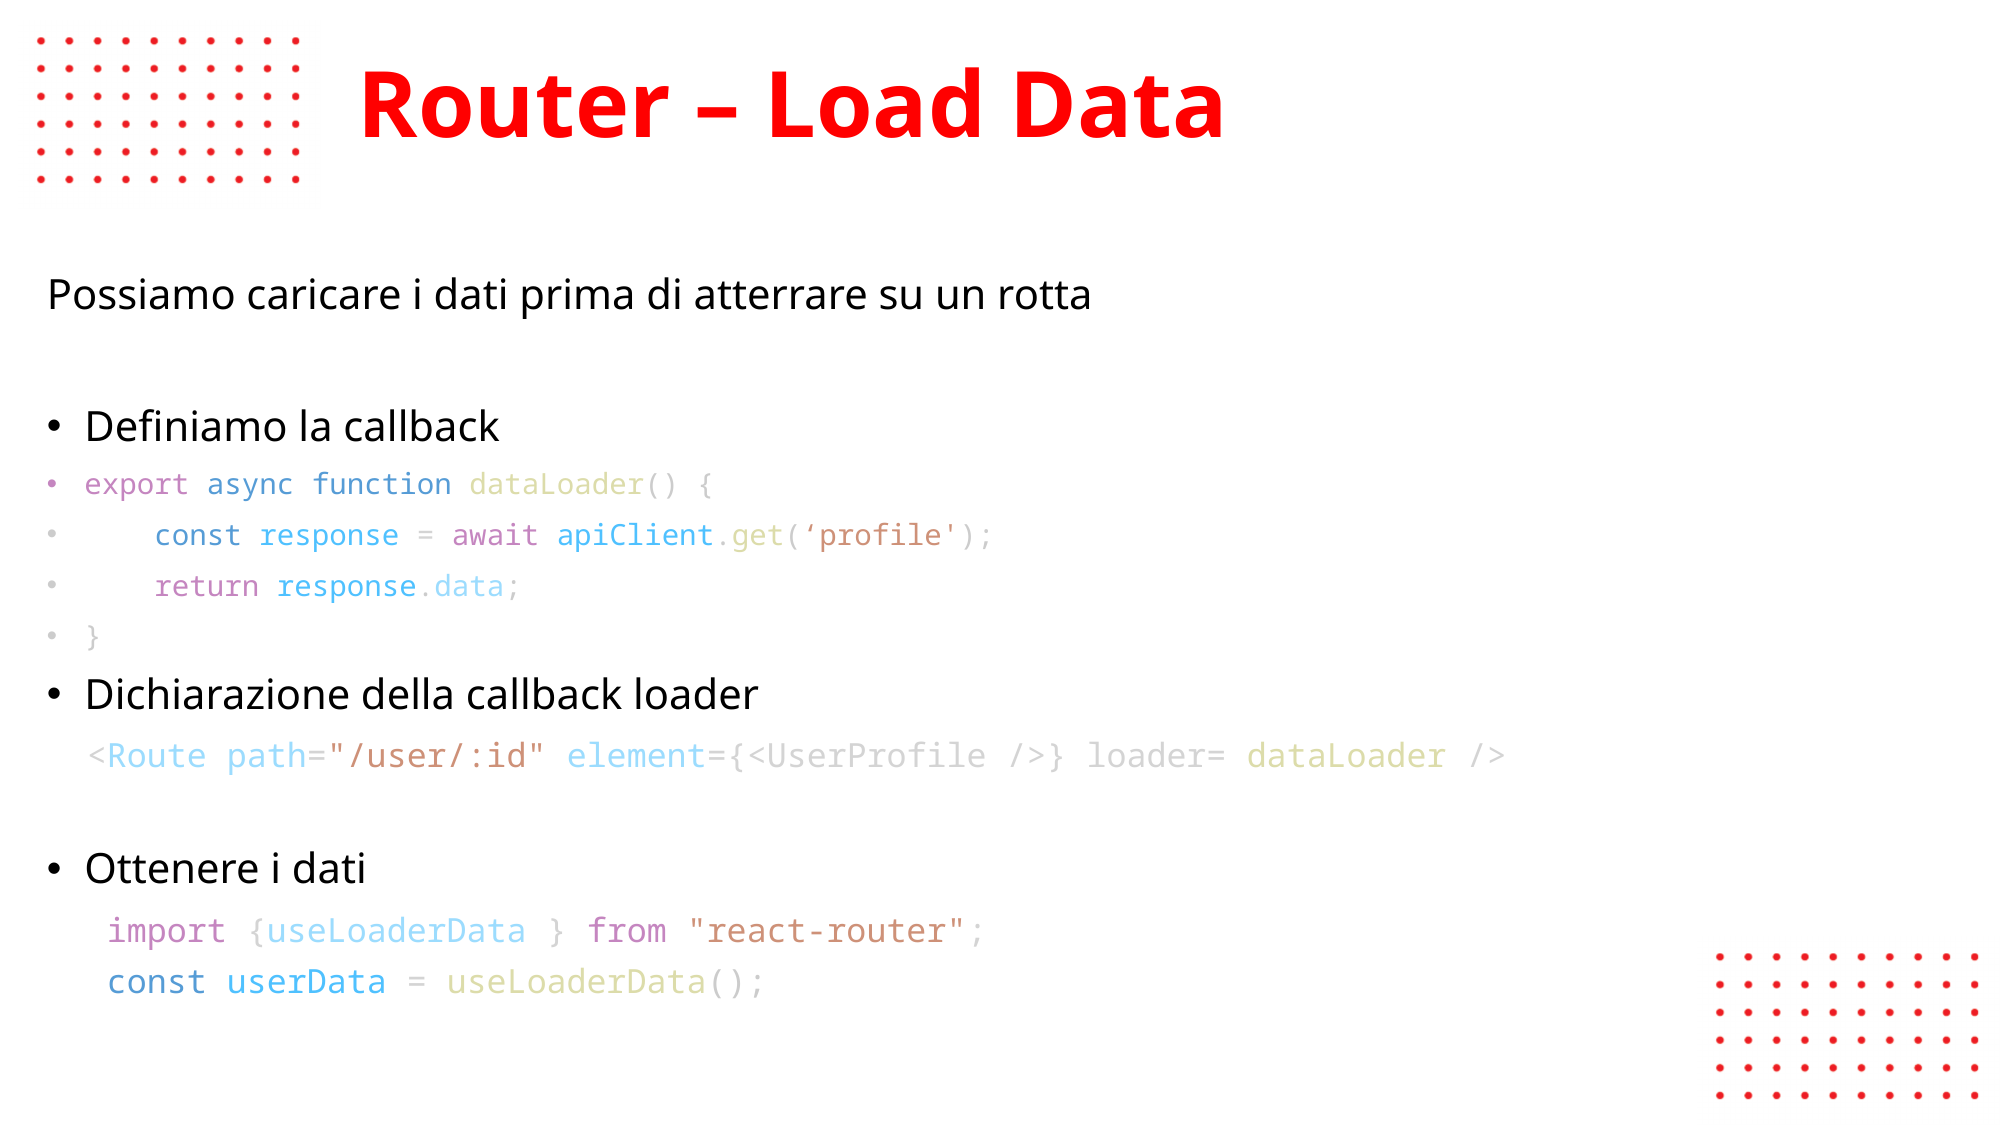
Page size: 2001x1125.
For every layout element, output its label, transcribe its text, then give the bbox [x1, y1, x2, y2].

title Router – Load Data [343, 51, 1843, 175]
picture [19, 21, 320, 208]
list Possiamo caricare i dati prima di atterrare su un rotta Definiamo la callback export async function dataLoader() { const response = await apiClient.get(‘profile'); return response.data; } Dichiarazione della callback loader <Route path="/user/:id" element={<UserProfile />} loader= dataLoader /> Ottenere i dati import {useLoaderData } from "react-router"; const userData = useLoaderData(); [32, 195, 1546, 1095]
picture [1698, 937, 1999, 1124]
